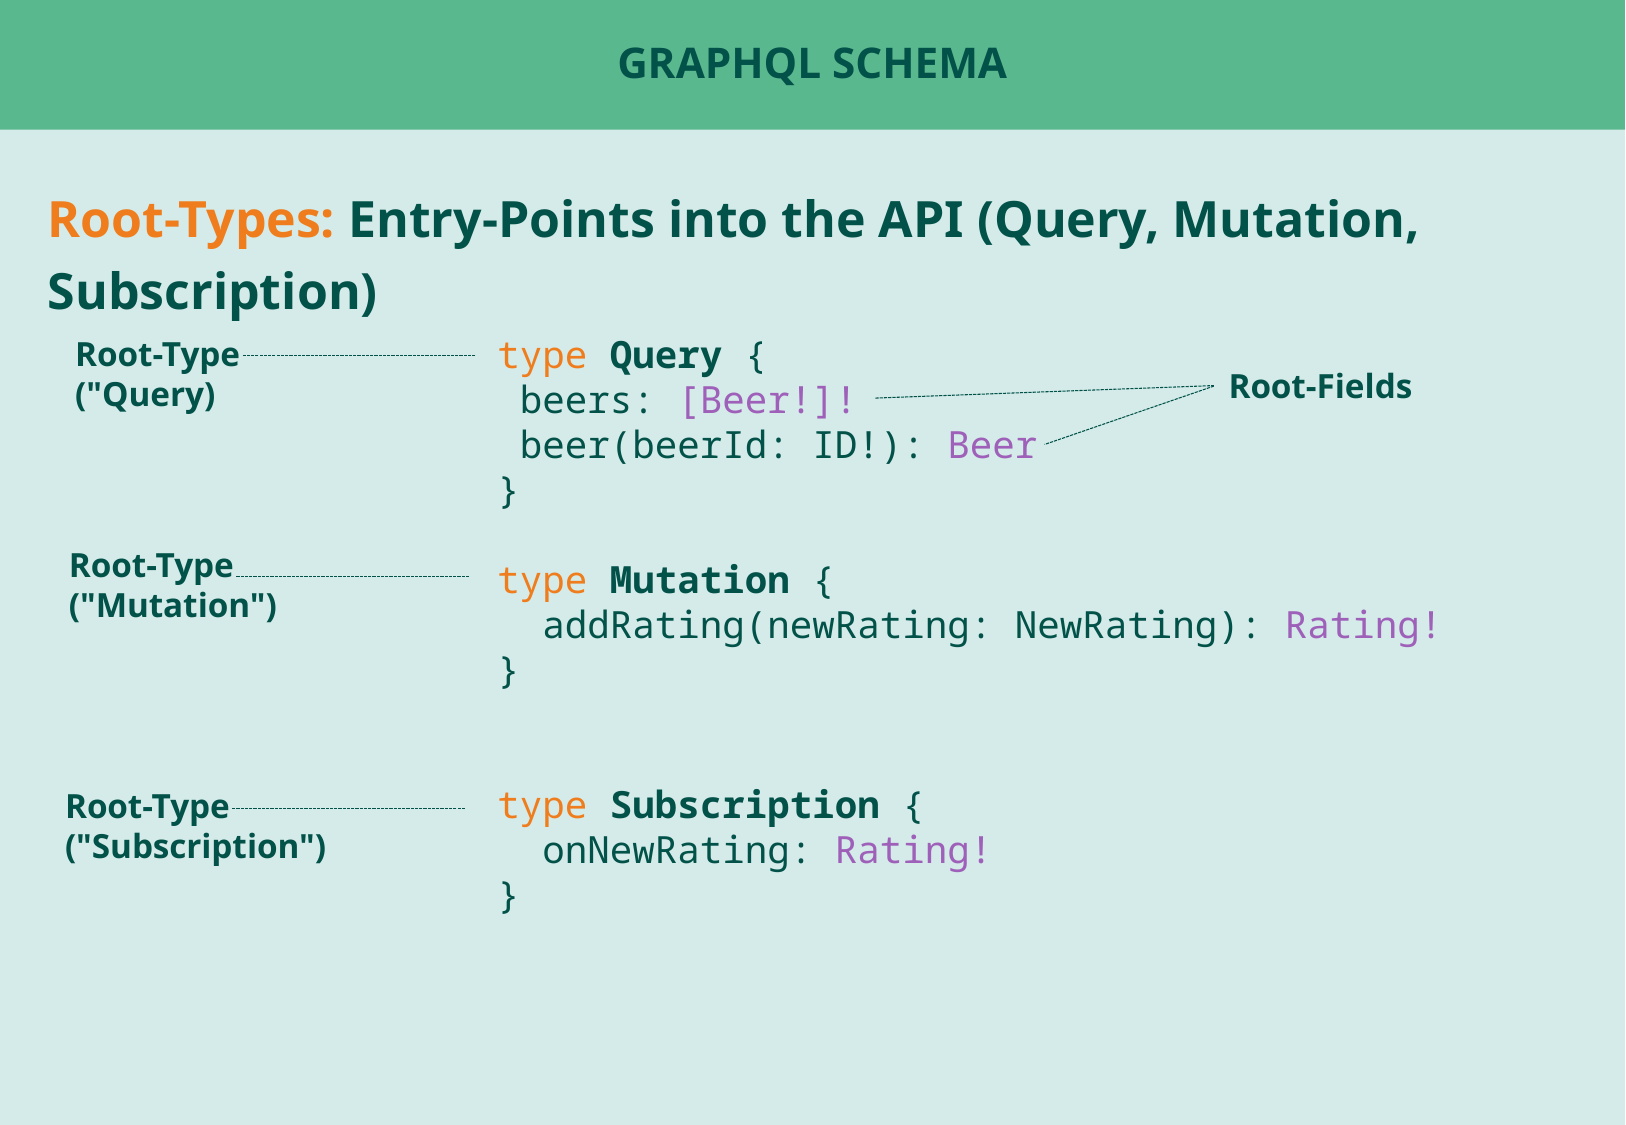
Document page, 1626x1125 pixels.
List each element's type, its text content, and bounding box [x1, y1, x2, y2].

text_box type Query { beers: [Beer!]! beer(beerId: ID!): Beer } type Mutation { addRating(newRating: NewRating): Rating! } type Subscription { onNewRating: Rating! } [482, 323, 1515, 969]
text_box Root-Type ("Query) [60, 326, 541, 421]
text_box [875, 385, 1214, 399]
text_box Root-Fields [1213, 357, 1625, 413]
title GraphQL Schema [0, 0, 1625, 130]
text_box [1044, 386, 1214, 445]
text_box Root-Type ("Mutation") [54, 536, 534, 632]
text_box Root-Type ("Subscription") [50, 777, 530, 873]
text_box Root-Types: Entry-Points into the API (Query, Mutation, Subscription) [33, 168, 1592, 327]
